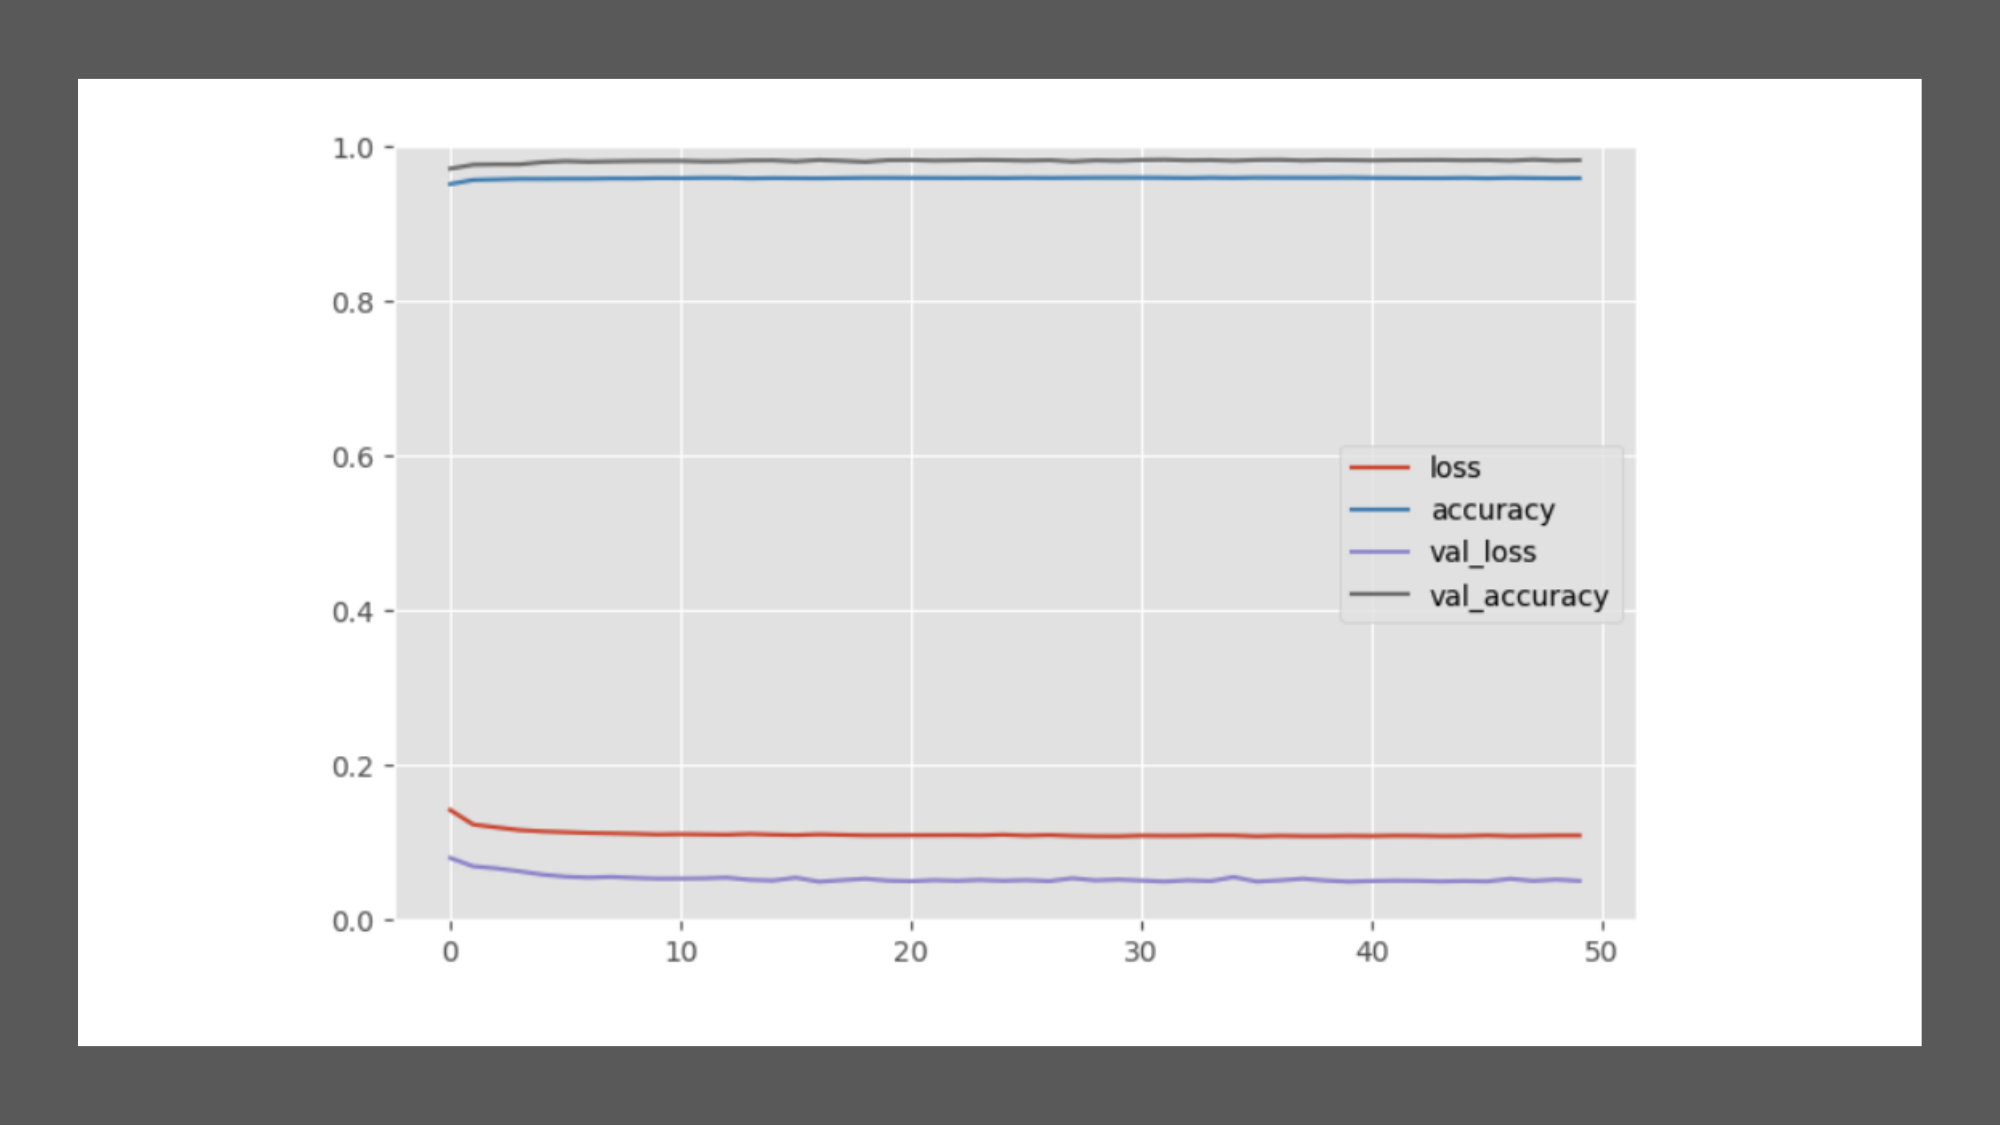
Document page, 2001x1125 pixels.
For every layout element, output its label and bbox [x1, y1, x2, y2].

picture [299, 105, 1701, 1020]
text_box [77, 78, 1923, 1047]
text_box [0, 0, 2000, 1125]
